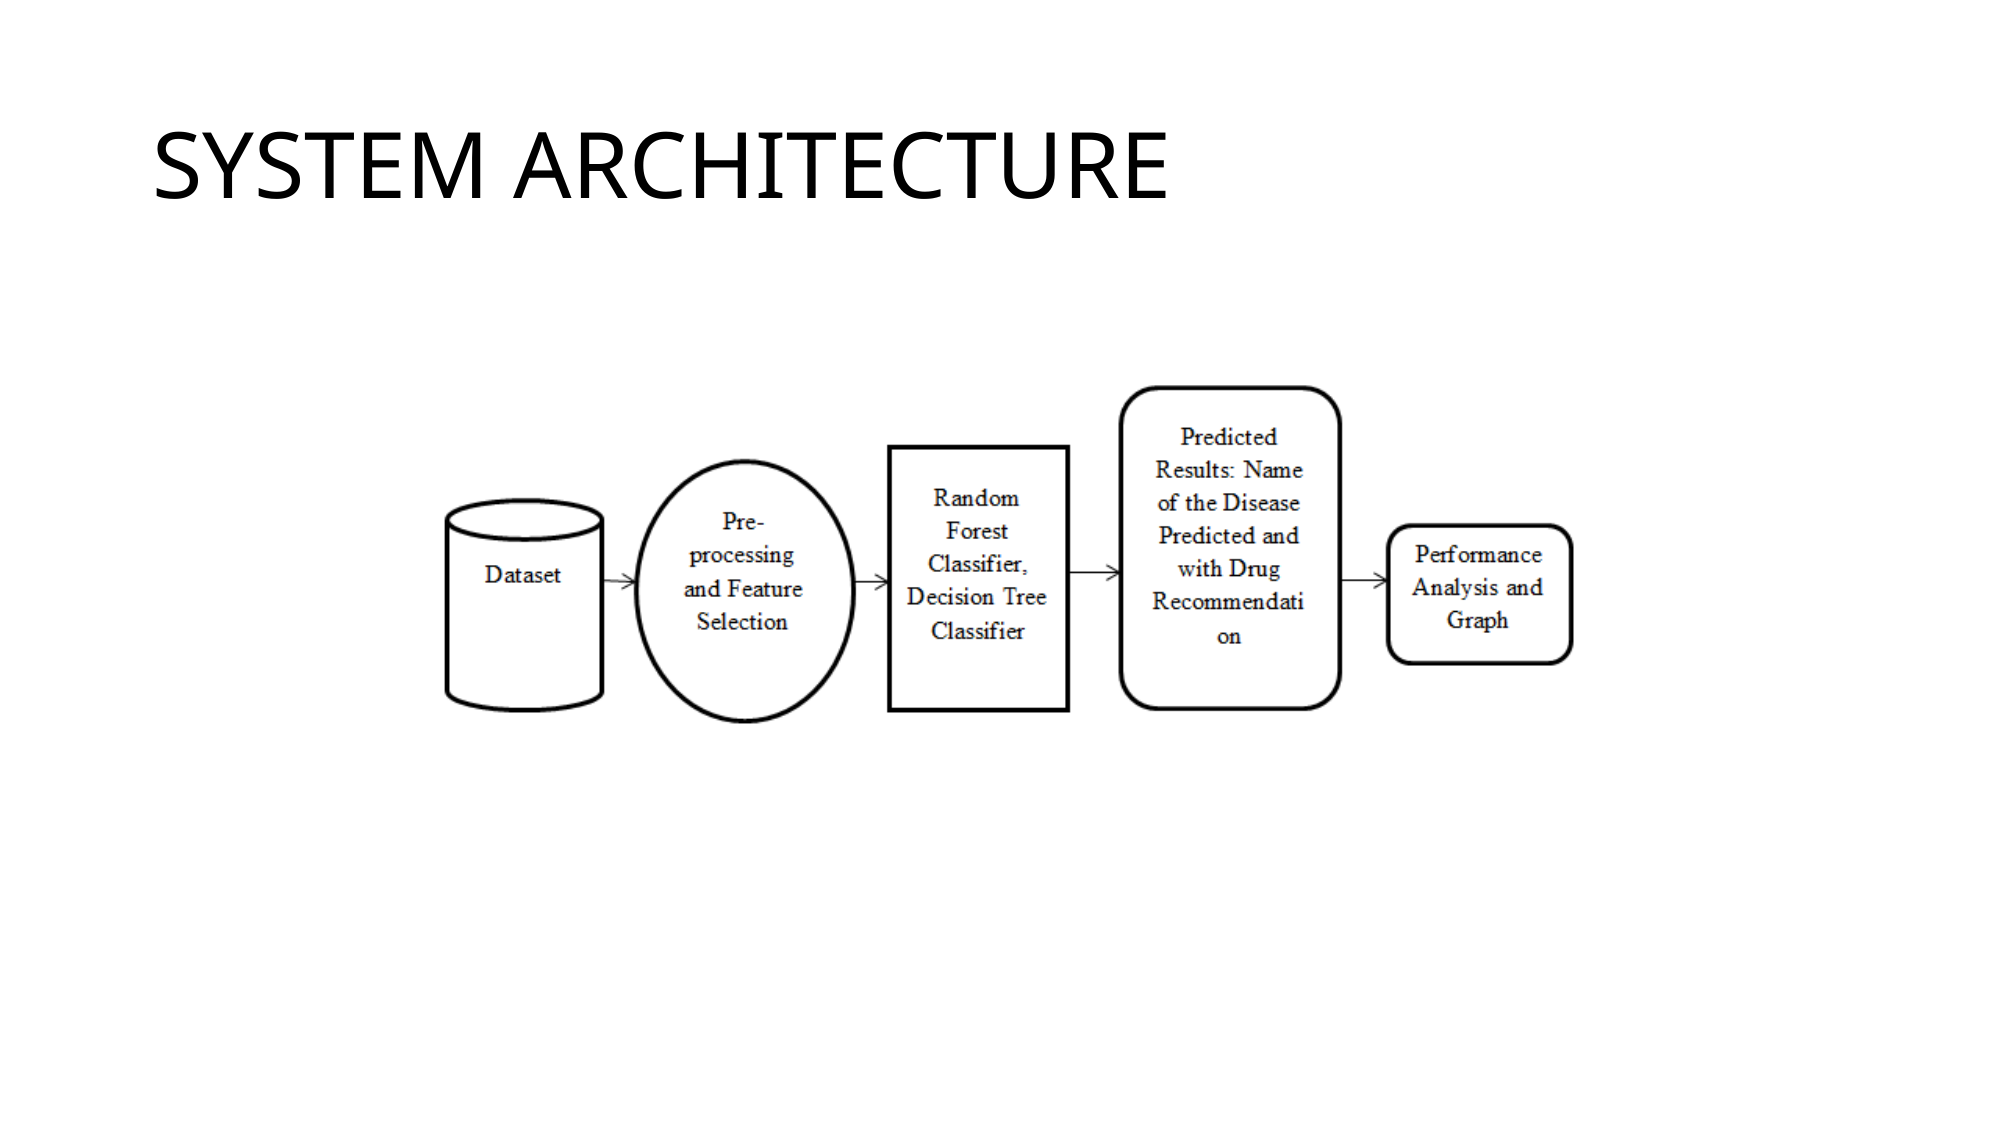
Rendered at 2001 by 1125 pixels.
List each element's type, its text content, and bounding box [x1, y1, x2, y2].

title SYSTEM ARCHITECTURE [137, 59, 1863, 278]
picture [420, 334, 1580, 791]
